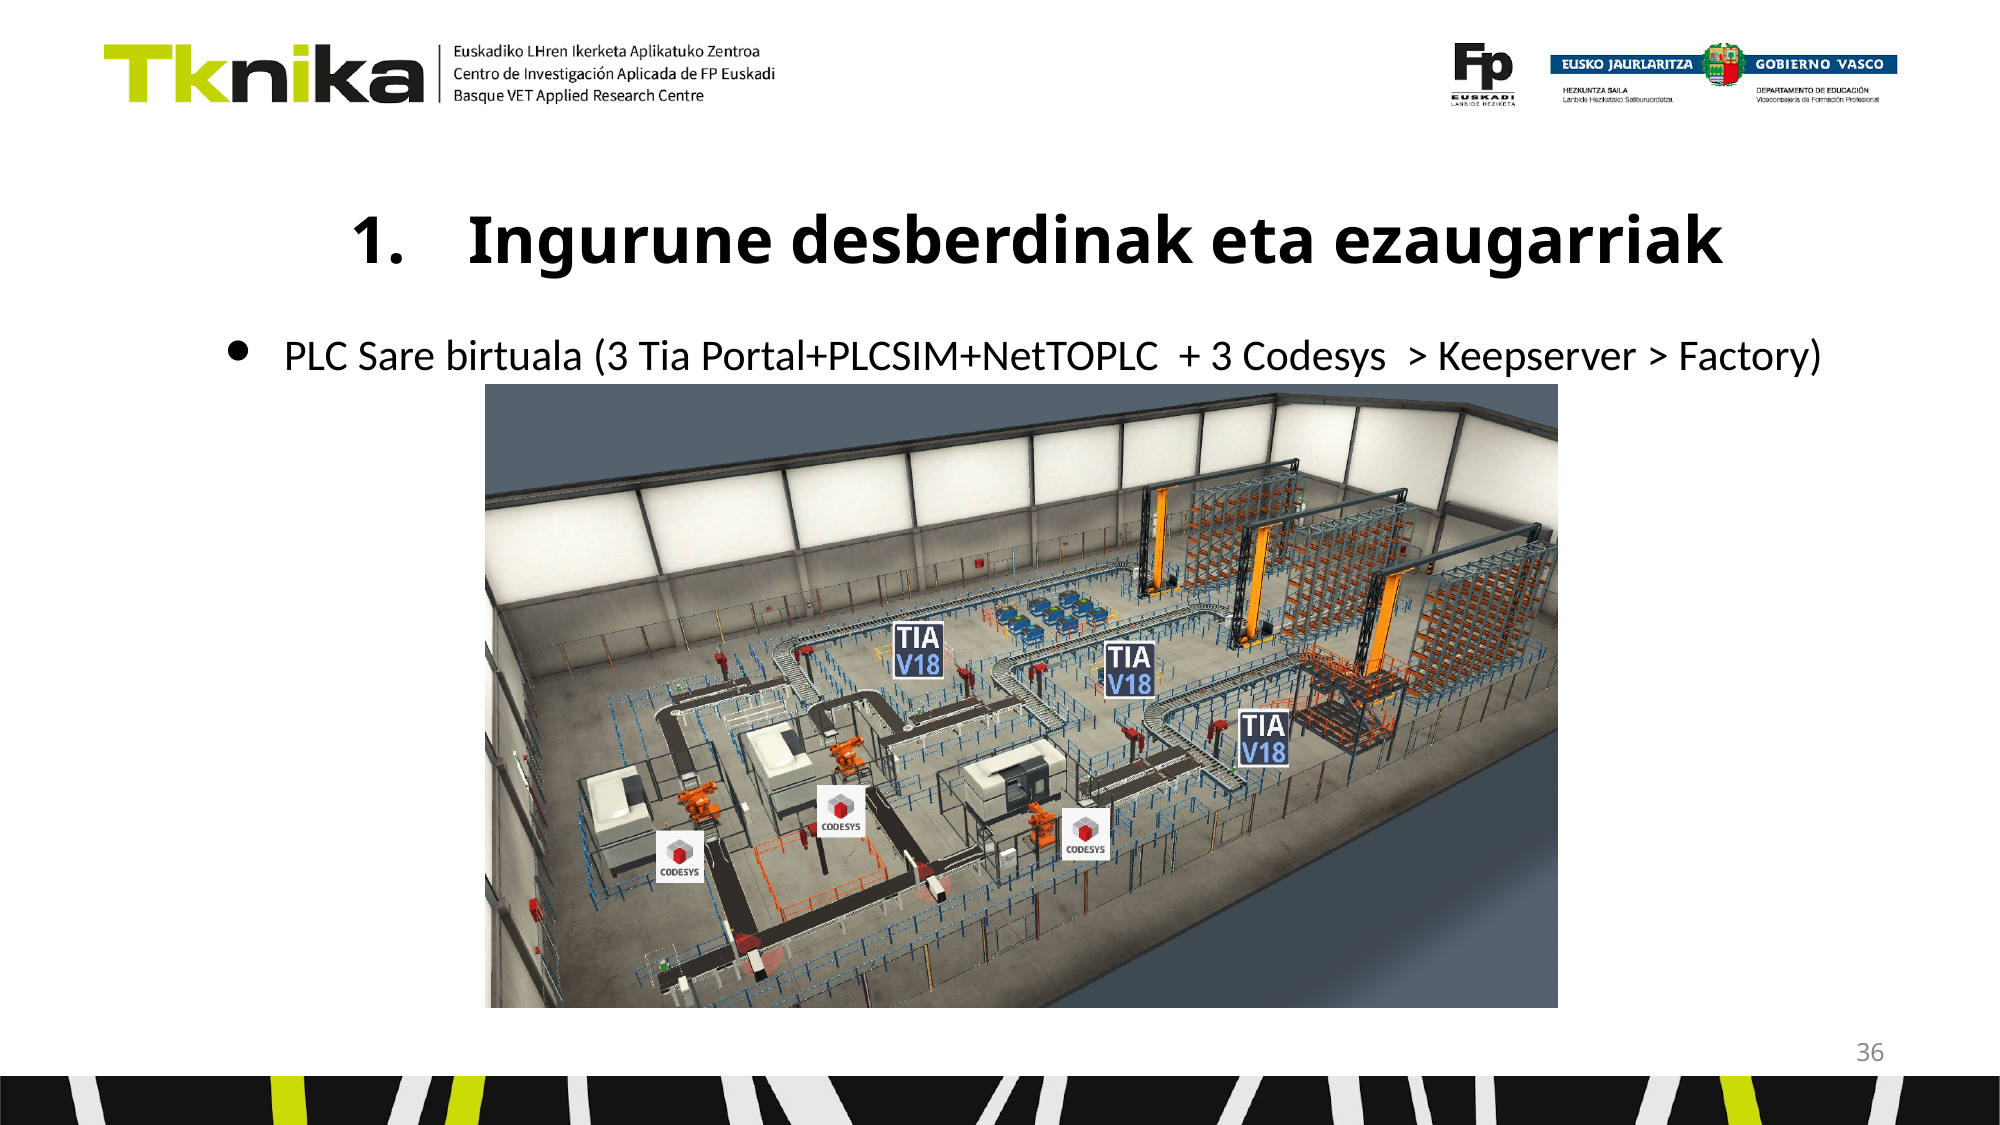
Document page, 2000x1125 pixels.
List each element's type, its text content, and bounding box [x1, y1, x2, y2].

title Ingurune desberdinak eta ezaugarriak [211, 190, 1917, 286]
slide_number ‹#› [1433, 1023, 1900, 1084]
picture [0, 1076, 2000, 1125]
picture [485, 384, 1558, 1008]
picture [102, 42, 1898, 106]
text_box PLC Sare birtuala (3 Tia Portal+PLCSIM+NetTOPLC + 3 Codesys > Keepserver > Factory) [194, 285, 1872, 394]
